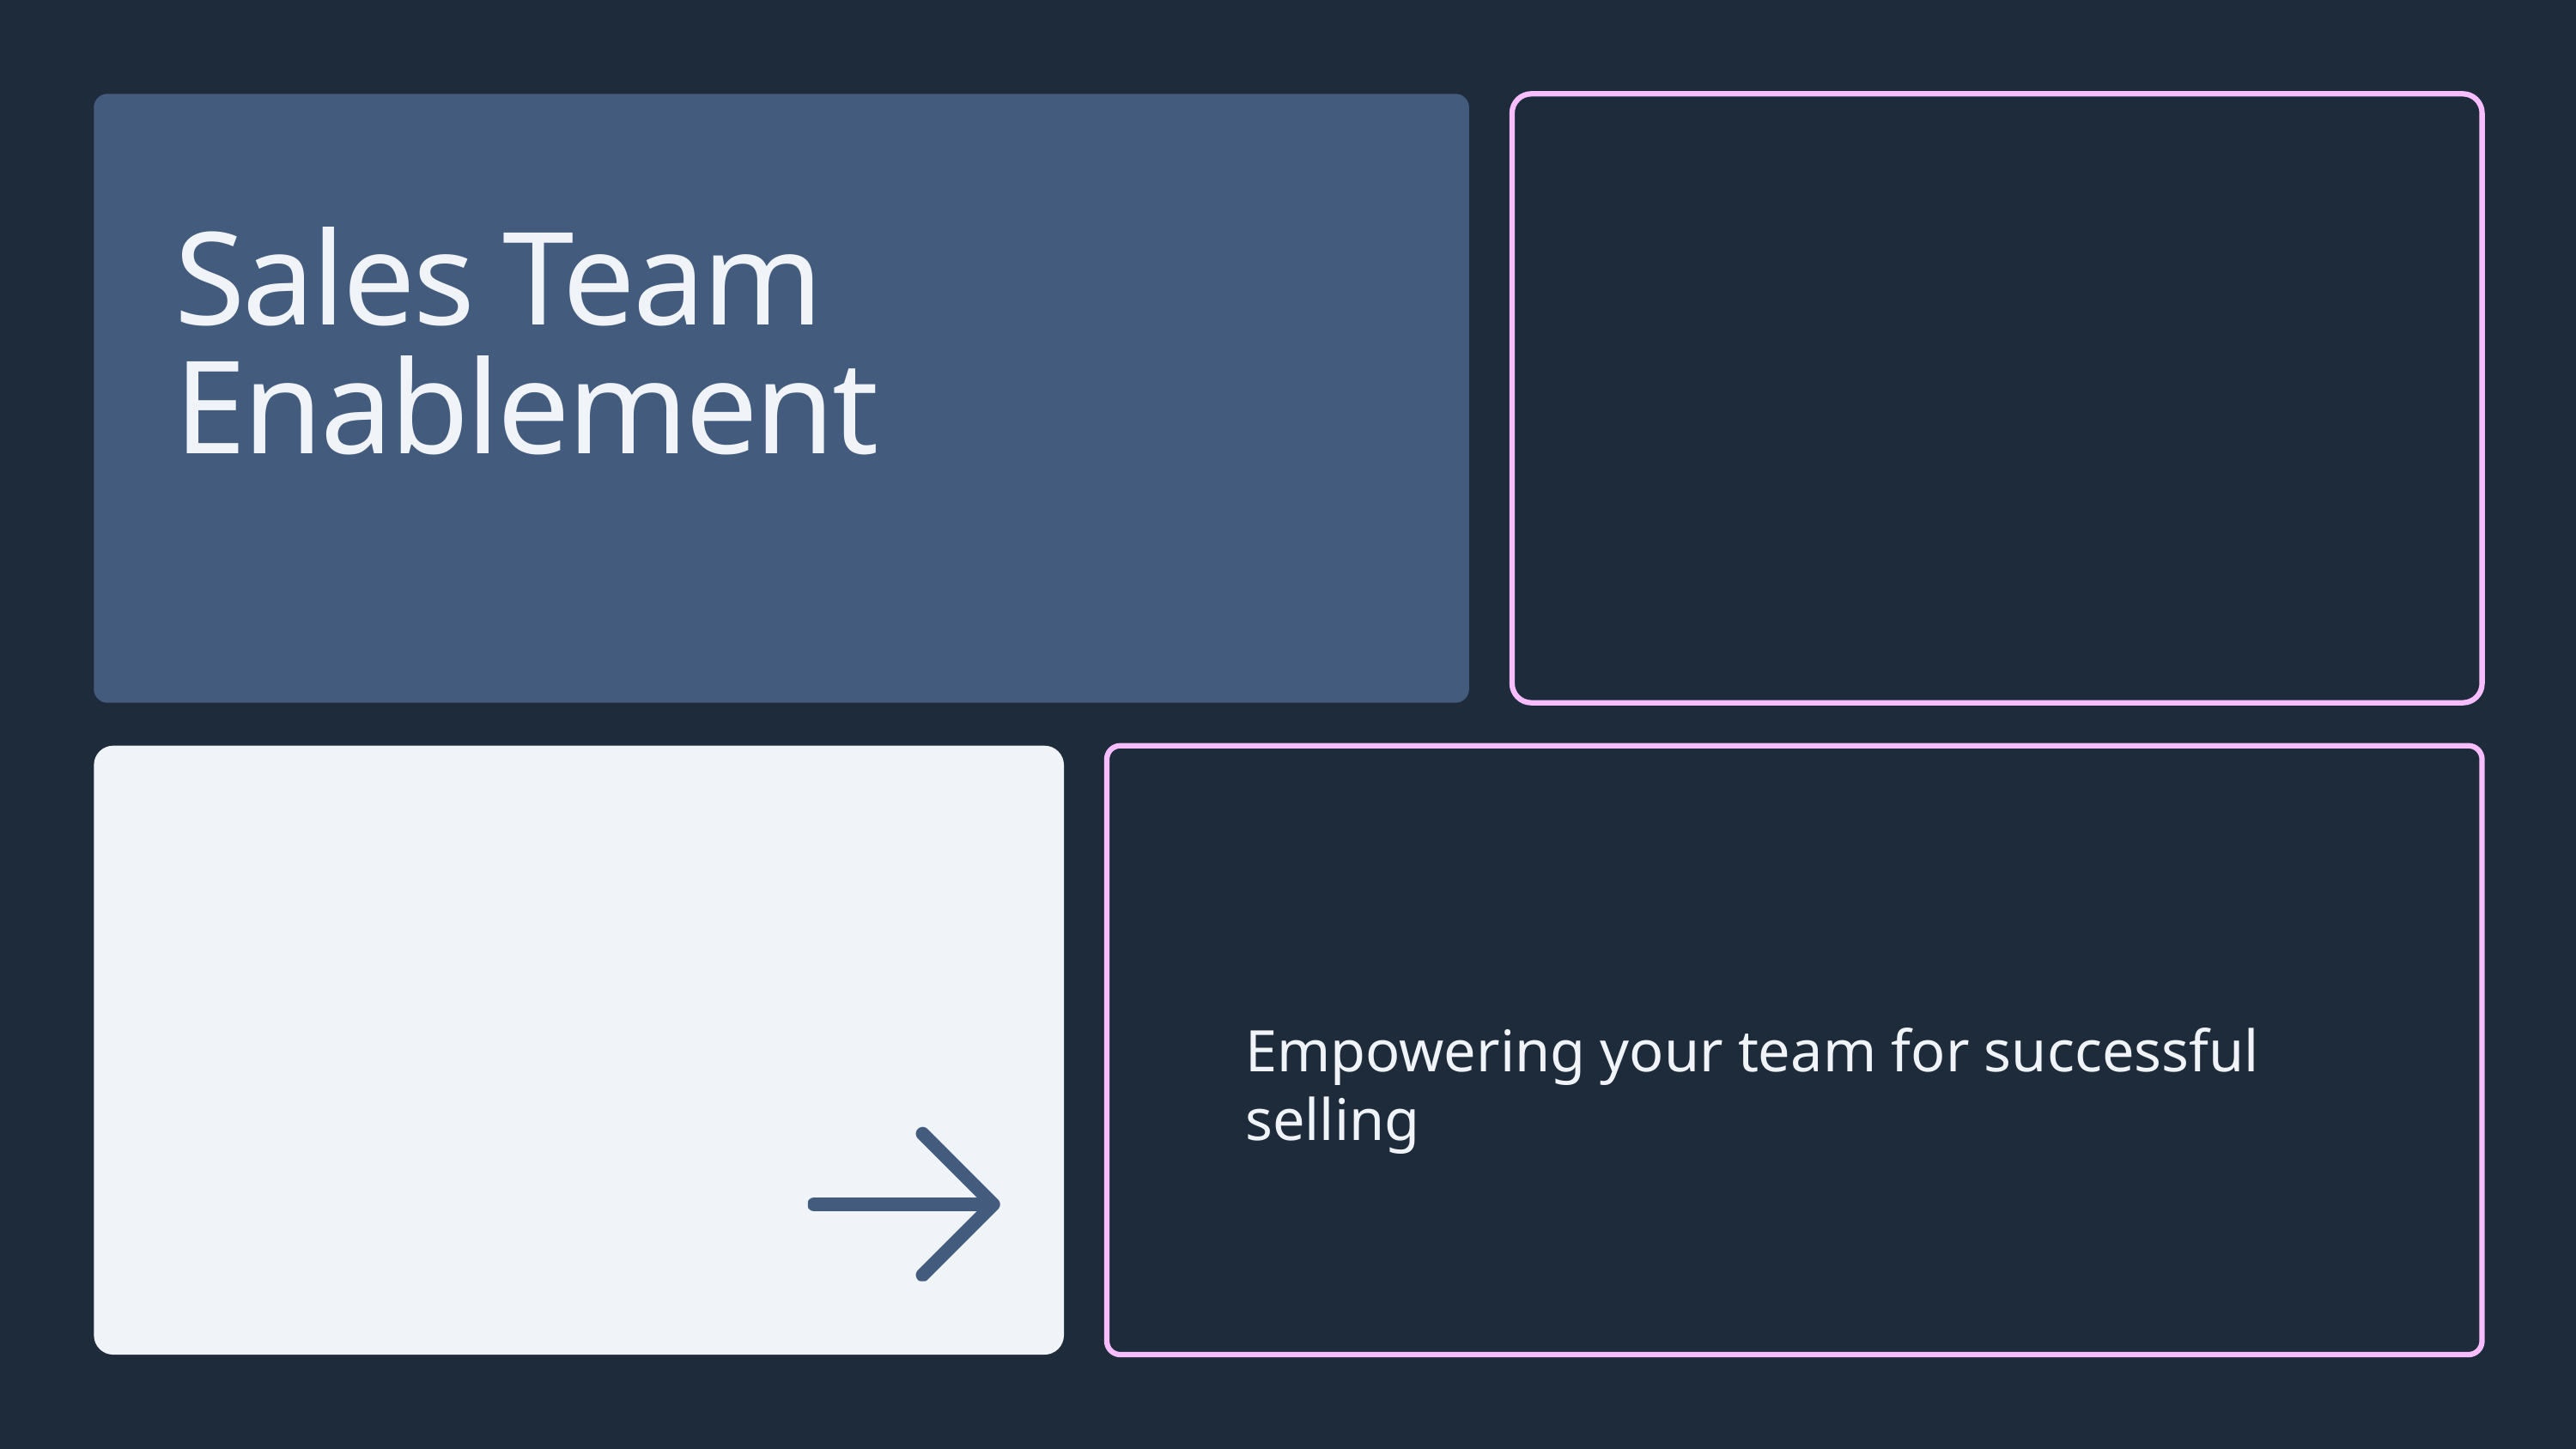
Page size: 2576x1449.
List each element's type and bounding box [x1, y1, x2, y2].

text_box [1511, 94, 2482, 703]
text_box [94, 745, 1065, 1355]
text_box [1106, 745, 2482, 1355]
text_box [94, 94, 1470, 703]
